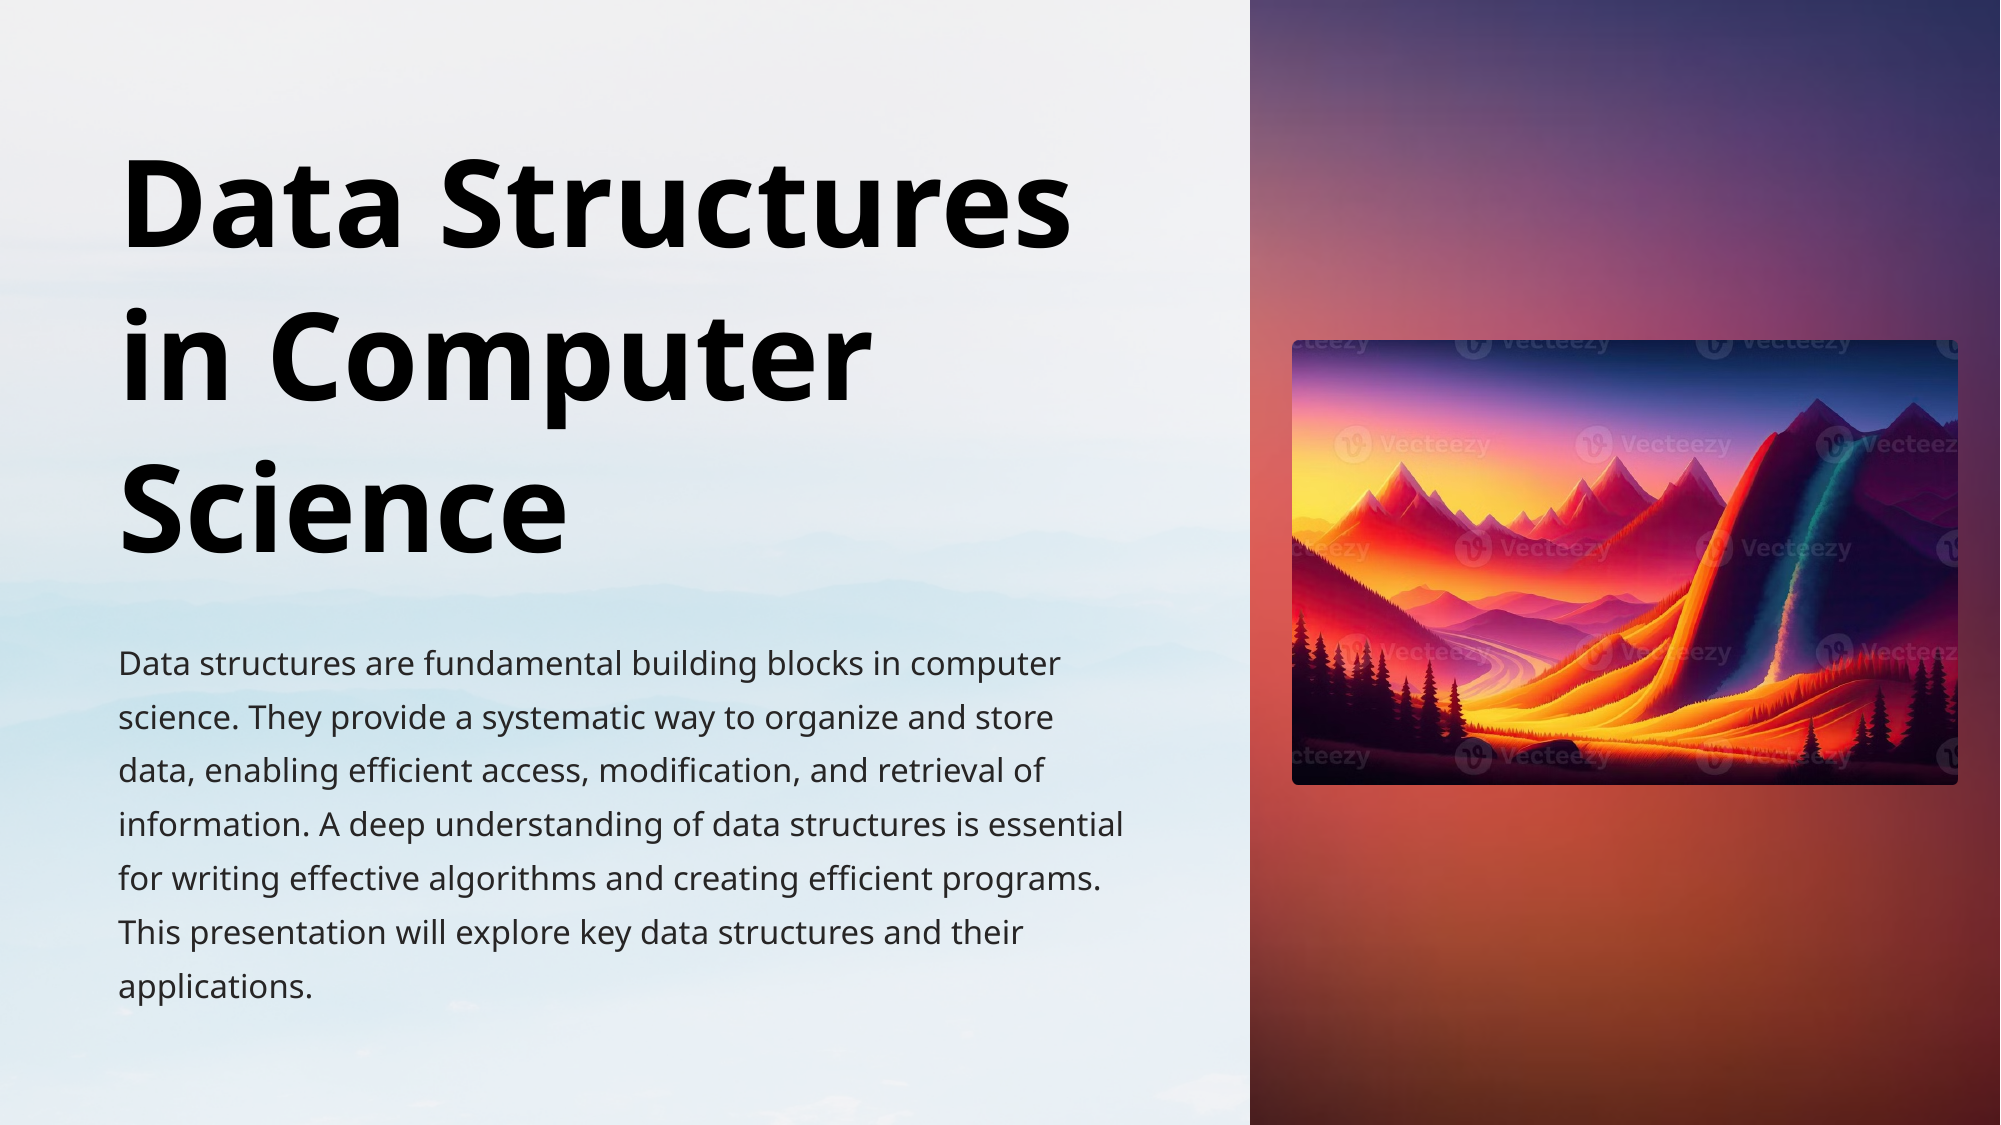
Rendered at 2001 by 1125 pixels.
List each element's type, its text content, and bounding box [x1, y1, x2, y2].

text_box Data structures are fundamental building blocks in computer science. They provide a systematic way to organize and store data, enabling efficient access, modification, and retrieval of information. A deep understanding of data structures is essential for writing effective algorithms and creating efficient programs. This presentation will explore key data structures and their applications. [118, 628, 1132, 1007]
text_box Data Structures in Computer Science [118, 118, 1132, 578]
picture [1249, 0, 2000, 1125]
